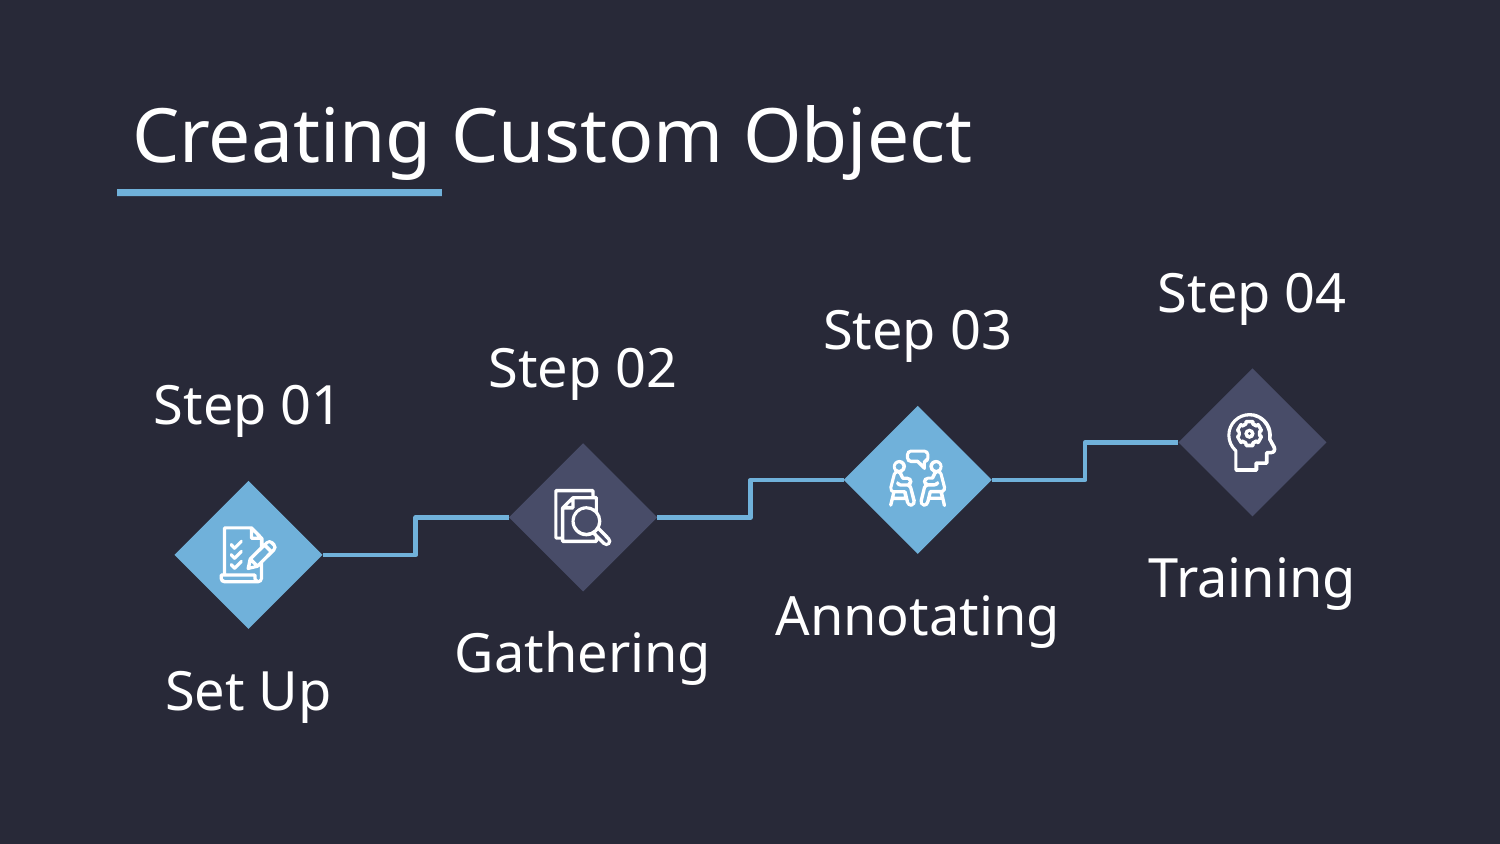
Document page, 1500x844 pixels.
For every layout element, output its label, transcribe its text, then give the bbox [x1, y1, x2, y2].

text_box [1227, 412, 1278, 472]
text_box [510, 443, 653, 592]
text_box Step 04 [1121, 263, 1383, 318]
text_box Annotating [657, 586, 1179, 641]
text_box [844, 405, 988, 554]
text_box [174, 480, 319, 629]
text_box Step 01 [117, 375, 379, 431]
text_box [554, 488, 612, 547]
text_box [991, 442, 1179, 481]
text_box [322, 517, 510, 556]
text_box Step 02 [452, 338, 714, 393]
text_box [219, 526, 278, 584]
text_box Gathering [379, 623, 788, 679]
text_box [656, 479, 844, 518]
text_box Training [1121, 548, 1383, 604]
title Creating Custom Object [116, 88, 1383, 177]
text_box Step 03 [787, 300, 1049, 356]
text_box Set Up [117, 661, 379, 716]
text_box [1178, 368, 1327, 517]
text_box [888, 449, 947, 508]
